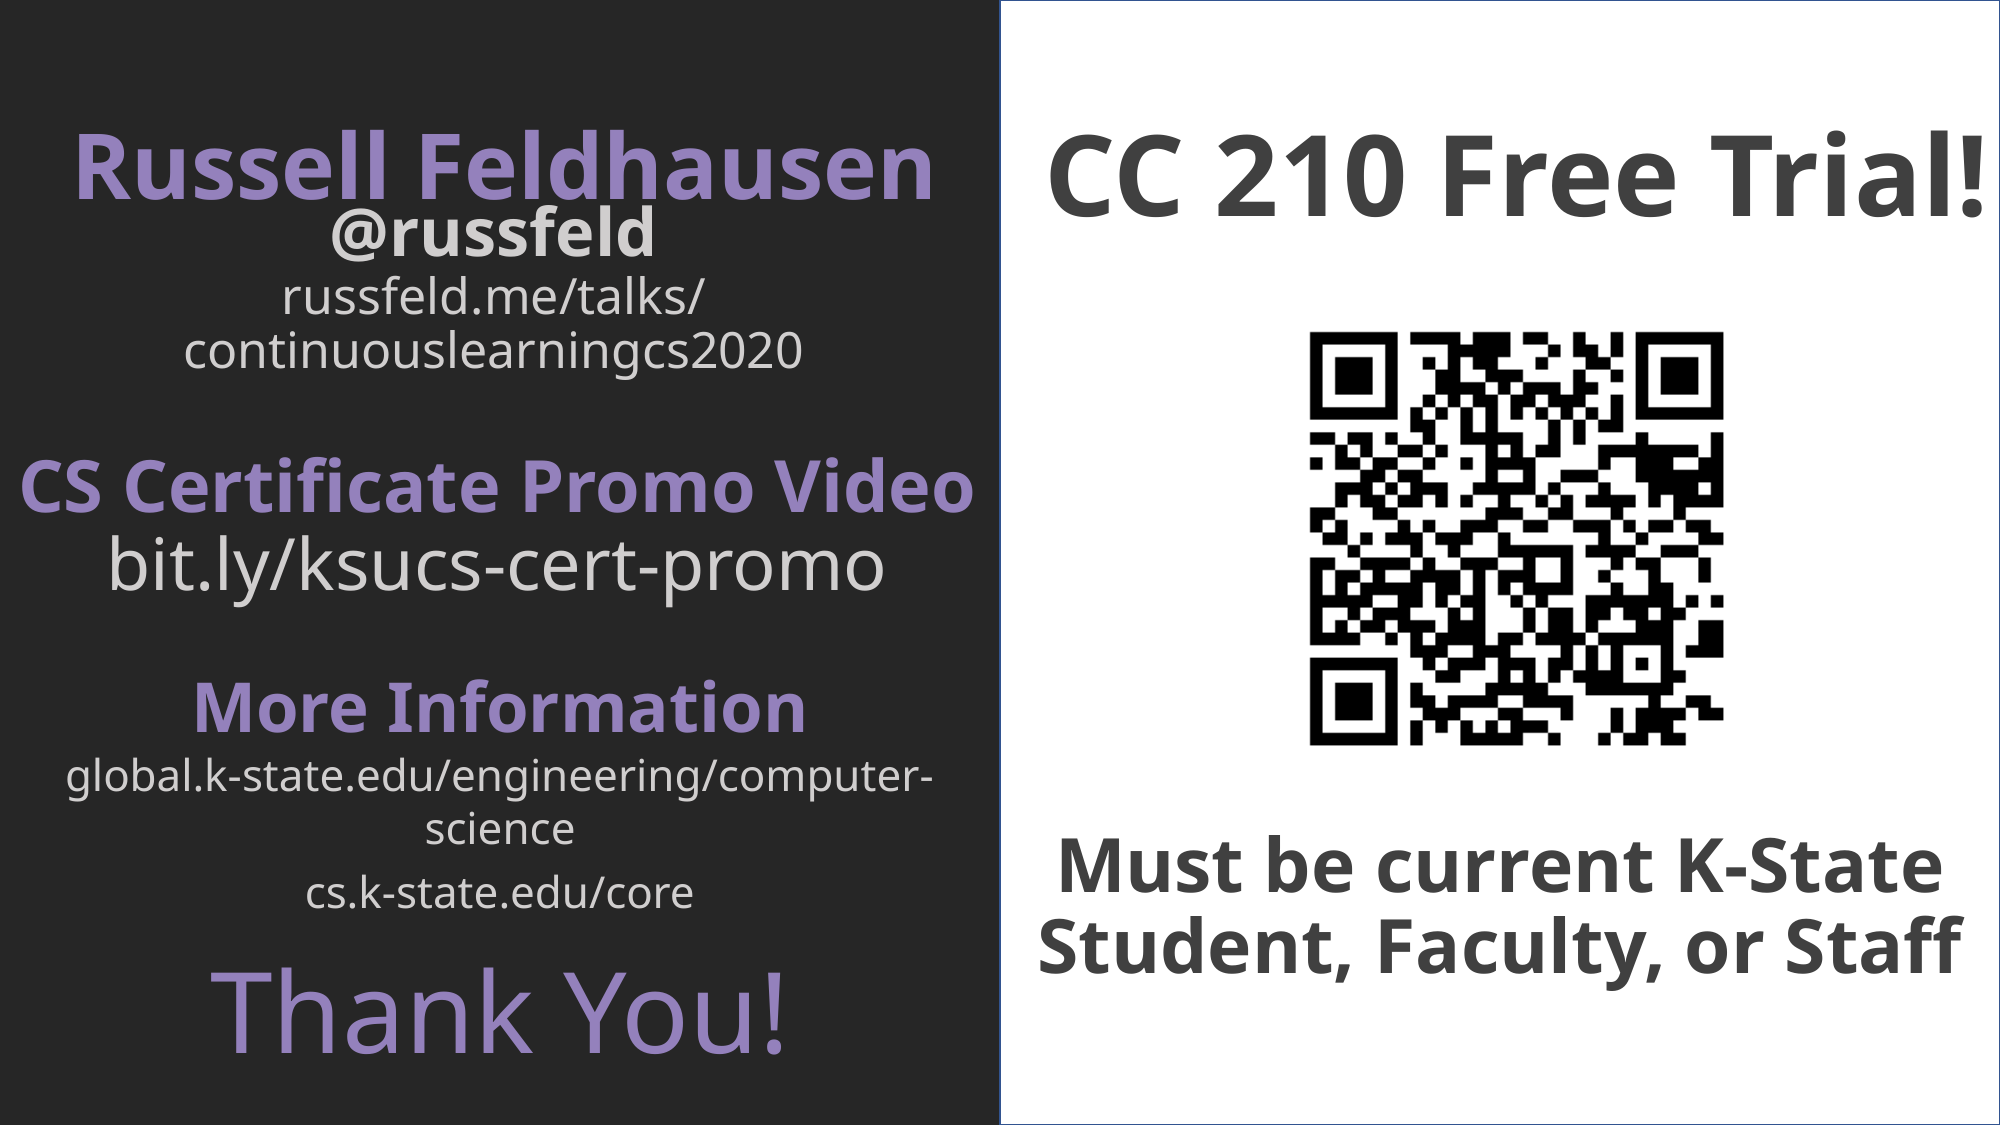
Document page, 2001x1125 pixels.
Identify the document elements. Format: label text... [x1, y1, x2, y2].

picture [1243, 265, 1791, 813]
text_box @russfeld russfeld.me/talks/continuouslearningcs2020 [0, 173, 994, 406]
text_box More Information global.k-state.edu/engineering/computer-science cs.k-state.edu/core [0, 665, 1000, 926]
text_box CC 210 Free Trial! [1016, 35, 2000, 326]
text_box Thank You! [0, 926, 1000, 1125]
text_box CS Certificate Promo Video bit.ly/ksucs-cert-promo [0, 407, 997, 649]
text_box Must be current K-State Student, Faculty, or Staff [999, 799, 2000, 1018]
text_box [999, 0, 2000, 799]
text_box Russell Feldhausen [4, 80, 1005, 259]
text_box [1000, 1018, 2000, 1125]
